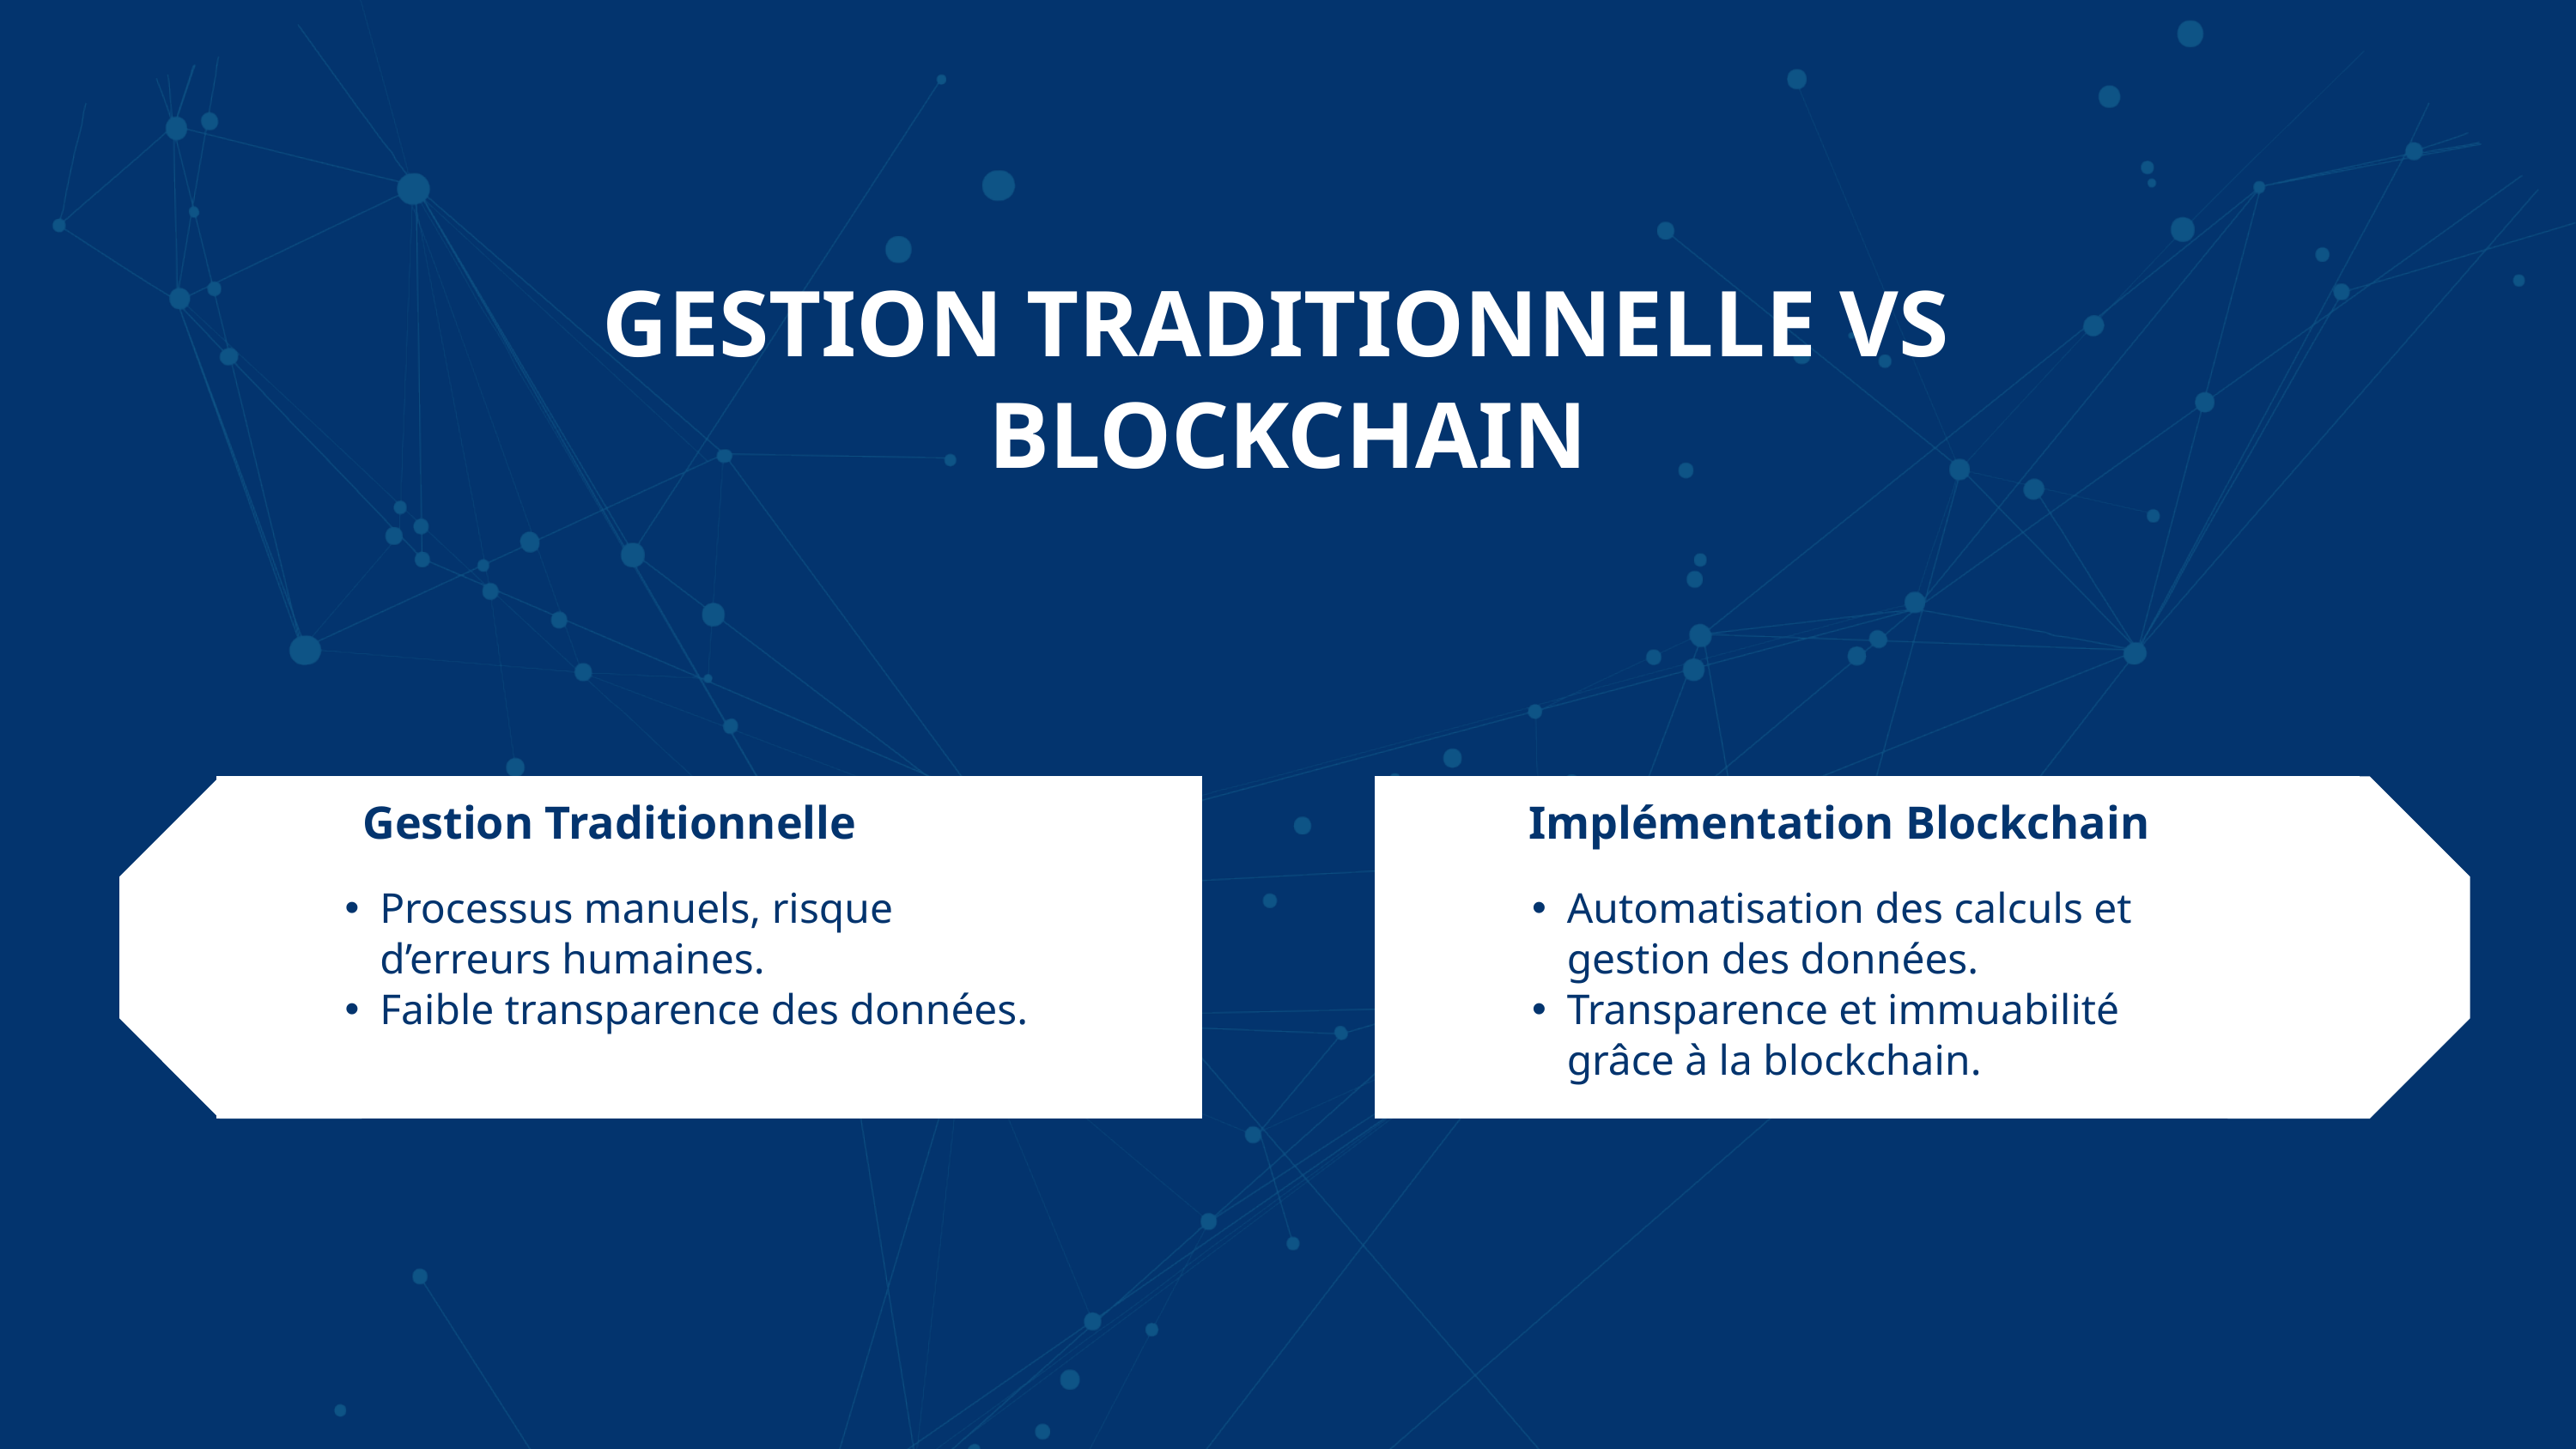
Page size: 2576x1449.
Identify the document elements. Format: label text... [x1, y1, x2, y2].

text_box GESTION TRADITIONNELLE VS BLOCKCHAIN [379, 263, 2197, 487]
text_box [2127, 776, 2470, 1119]
text_box [51, 0, 2576, 1449]
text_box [118, 776, 463, 1119]
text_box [464, 776, 1202, 1119]
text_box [1374, 776, 2125, 1119]
text_box Automatisation des calculs et gestion des données. Transparence et immuabilité grâce à la blockchain. [1497, 1126, 2238, 1135]
